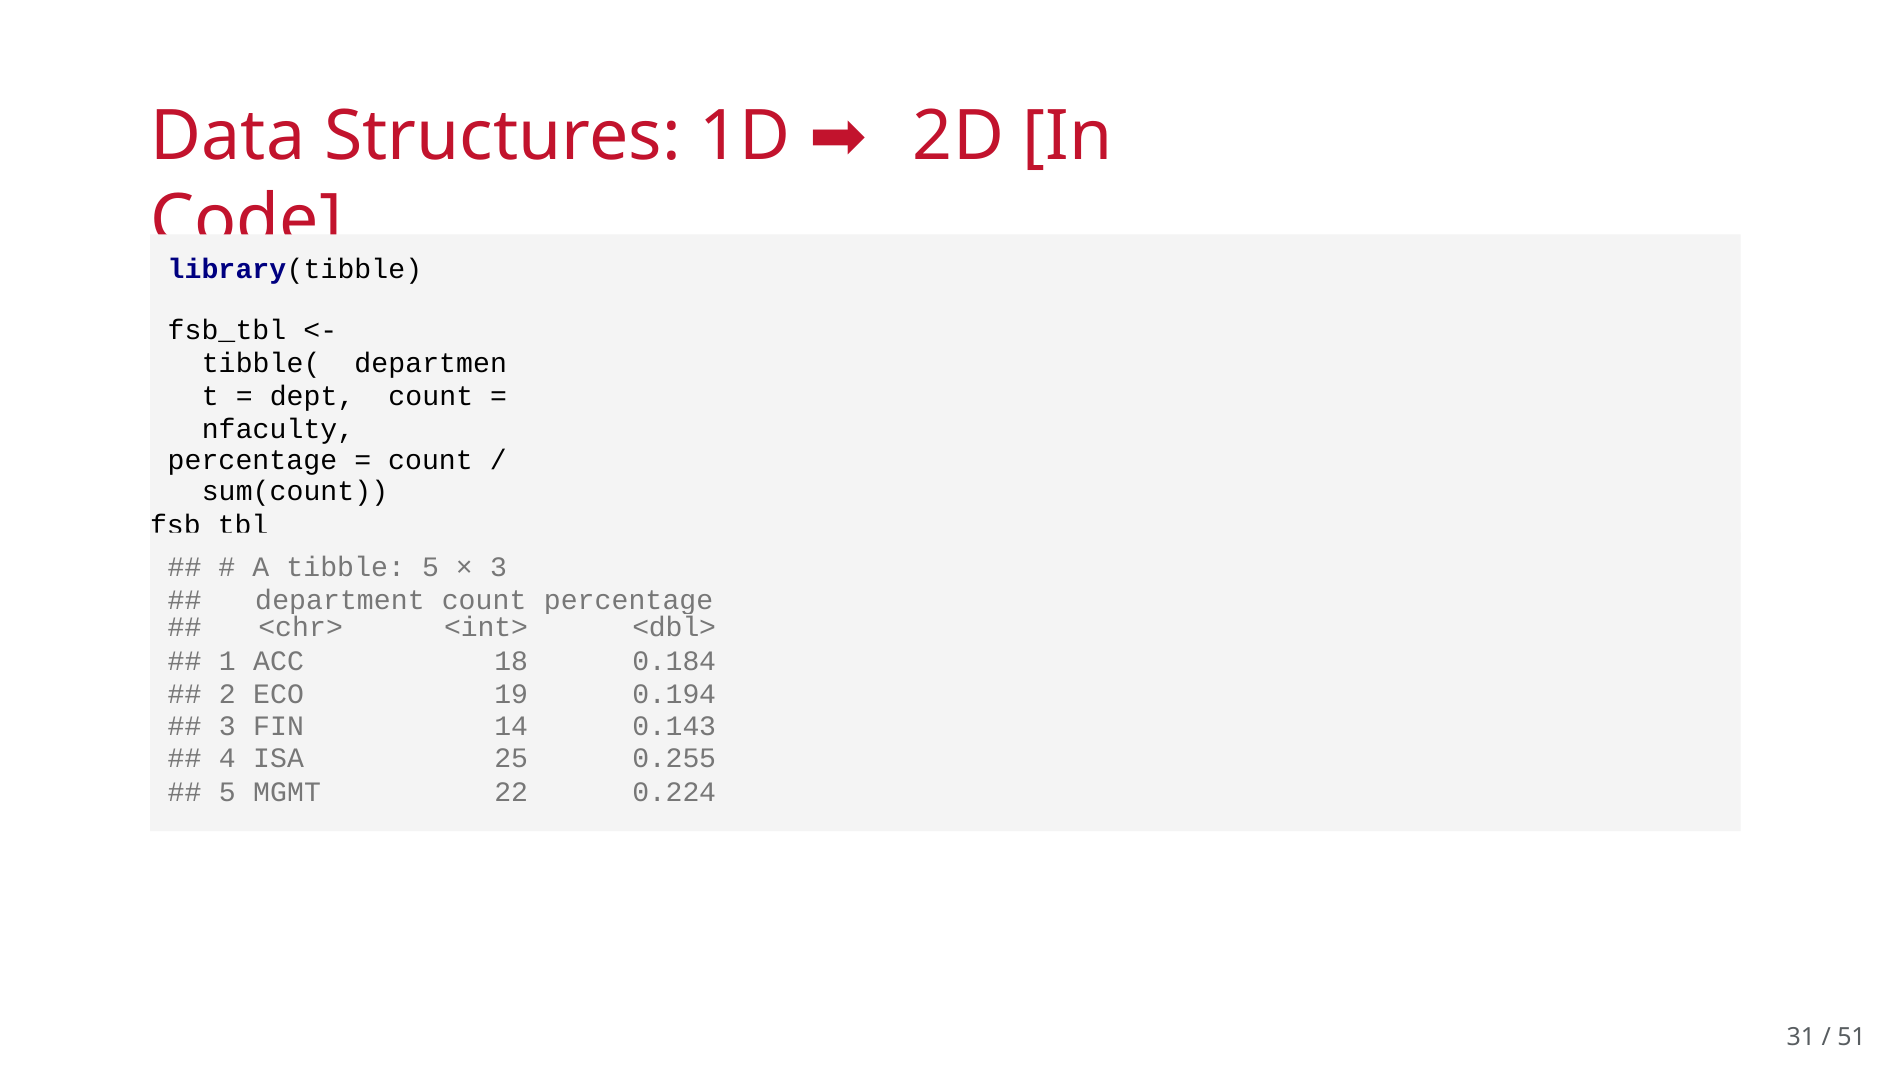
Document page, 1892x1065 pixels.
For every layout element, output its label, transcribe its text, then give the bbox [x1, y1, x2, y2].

table_cell 5 [210, 778, 248, 812]
table_cell 3 [210, 714, 248, 746]
table_cell ## [163, 778, 210, 812]
table_cell 25 [390, 746, 578, 778]
table_cell 0.224 [578, 778, 720, 812]
table_cell ## [163, 647, 210, 681]
table_cell 0.194 [578, 681, 720, 714]
table_cell 2 [210, 681, 248, 714]
table_cell ACC [248, 647, 390, 681]
table_cell ISA [248, 746, 390, 778]
table_cell FIN [248, 714, 390, 746]
text_box library(tibble) fsb_tbl <- tibble( department = dept, count = nfaculty, percentage = count / sum(count)) fsb_tbl [150, 234, 1741, 532]
text_box 31 / 51 [1784, 1018, 1868, 1051]
text_box ## # A tibble: 5 × 3 ## department count percentage [165, 545, 718, 614]
table_header <int> [390, 614, 578, 647]
table_cell ## [163, 714, 210, 746]
table_cell 1 [210, 647, 248, 681]
table_cell 0.143 [578, 714, 720, 746]
title Data Structures: 1D ➡ 2D [In Code] [147, 86, 1156, 268]
table_cell 19 [390, 681, 578, 714]
table_cell 0.184 [578, 647, 720, 681]
table_header ## <chr> [163, 614, 390, 647]
table_cell 0.255 [578, 746, 720, 778]
table_cell ## [163, 746, 210, 778]
table_header <dbl> [578, 614, 720, 647]
table_cell 4 [210, 746, 248, 778]
table_cell 22 [390, 778, 578, 812]
table_cell MGMT [248, 778, 390, 812]
table_cell 18 [390, 647, 578, 681]
table_cell ## [163, 681, 210, 714]
text_box [150, 532, 1741, 832]
table_cell 14 [390, 714, 578, 746]
table_cell ECO [248, 681, 390, 714]
